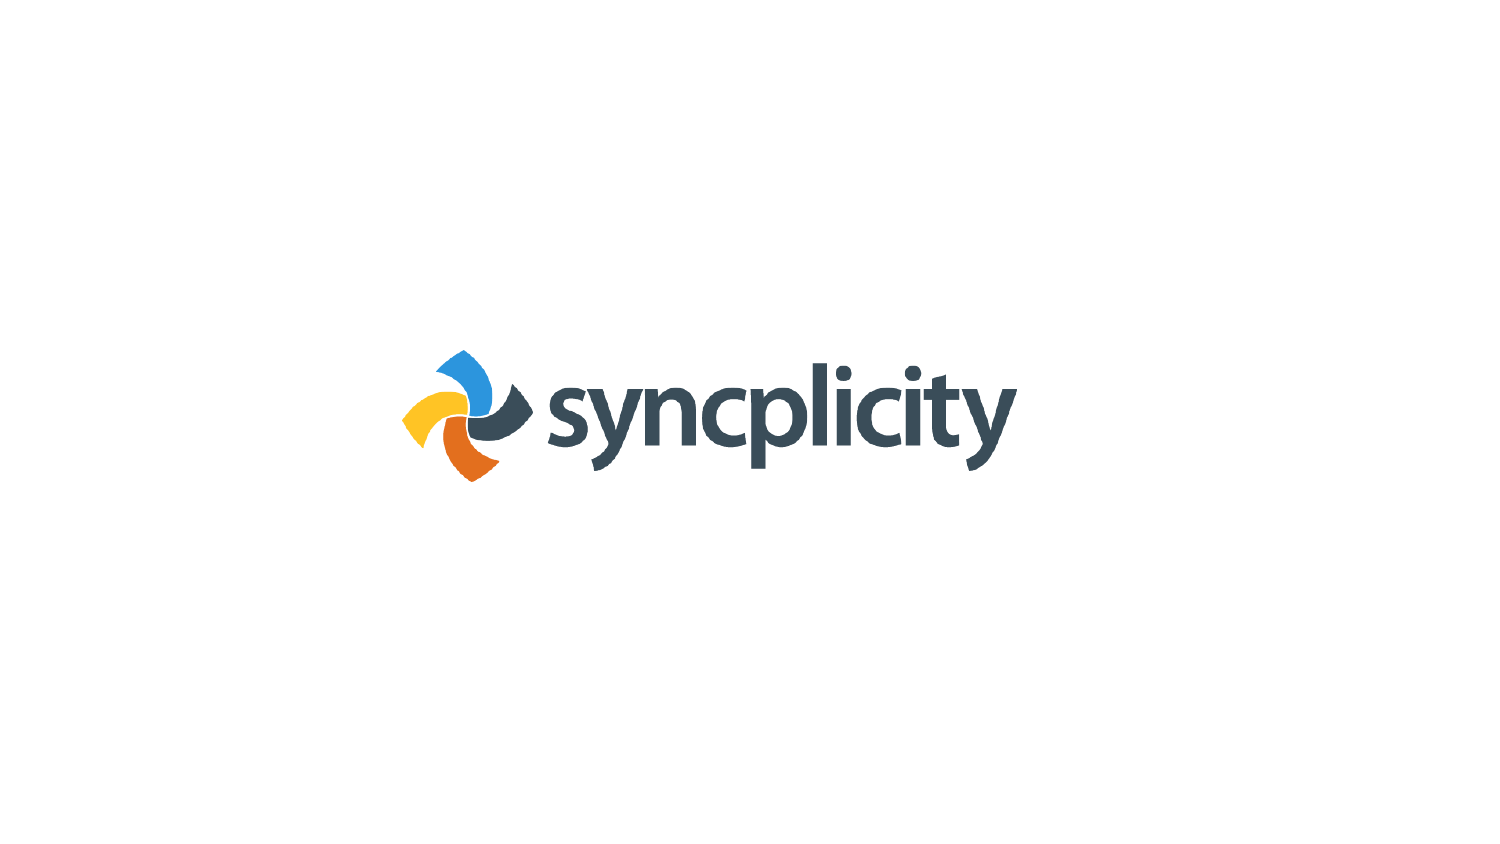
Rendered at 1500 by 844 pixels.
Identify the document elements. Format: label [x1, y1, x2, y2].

picture [402, 350, 1017, 482]
